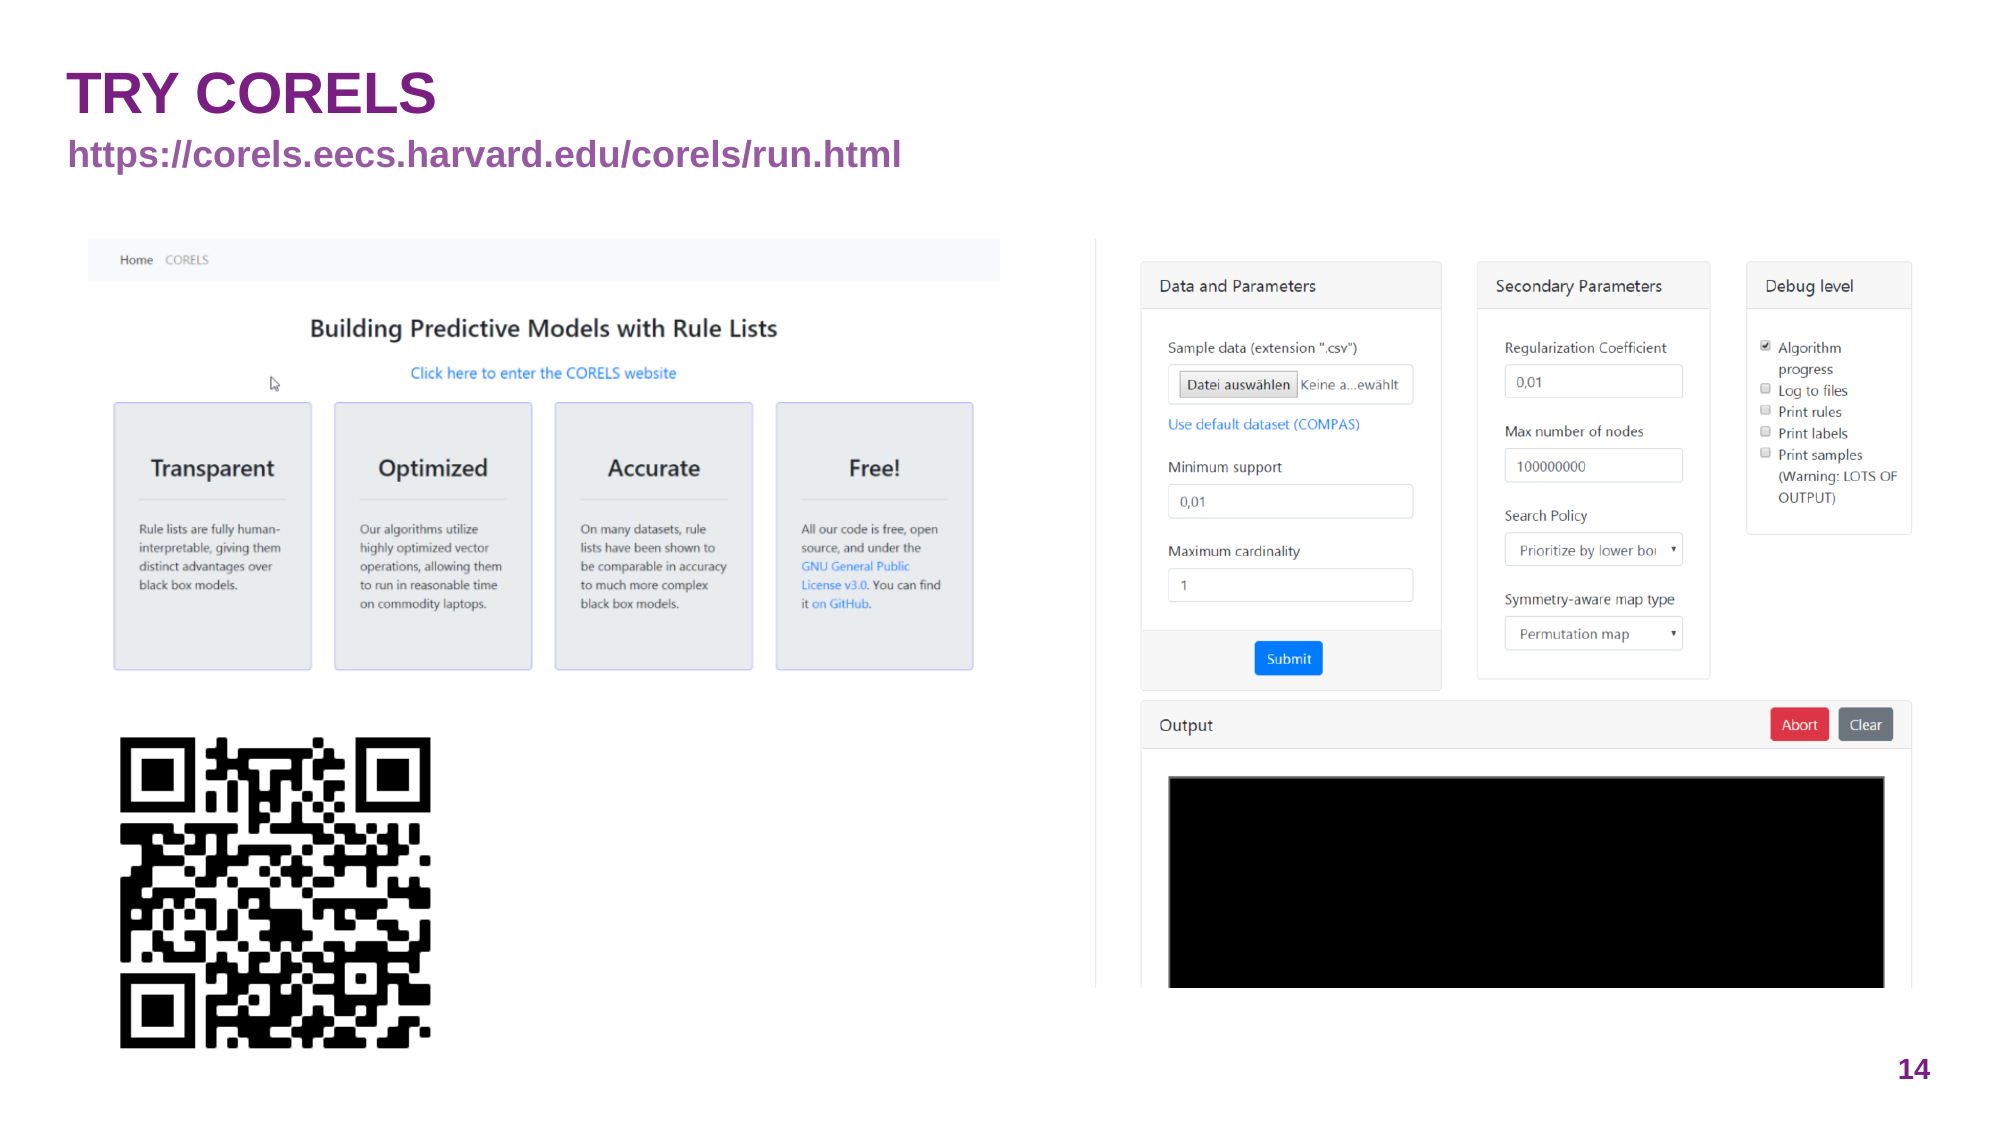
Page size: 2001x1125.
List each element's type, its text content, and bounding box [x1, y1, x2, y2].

slide_number 14 [1897, 1053, 1953, 1086]
subtitle https://corels.eecs.harvard.edu/corels/run.html [67, 121, 1929, 192]
picture [74, 692, 477, 1094]
title Try CORELS [66, 43, 1933, 126]
picture [1094, 239, 1926, 989]
picture [87, 239, 1001, 687]
